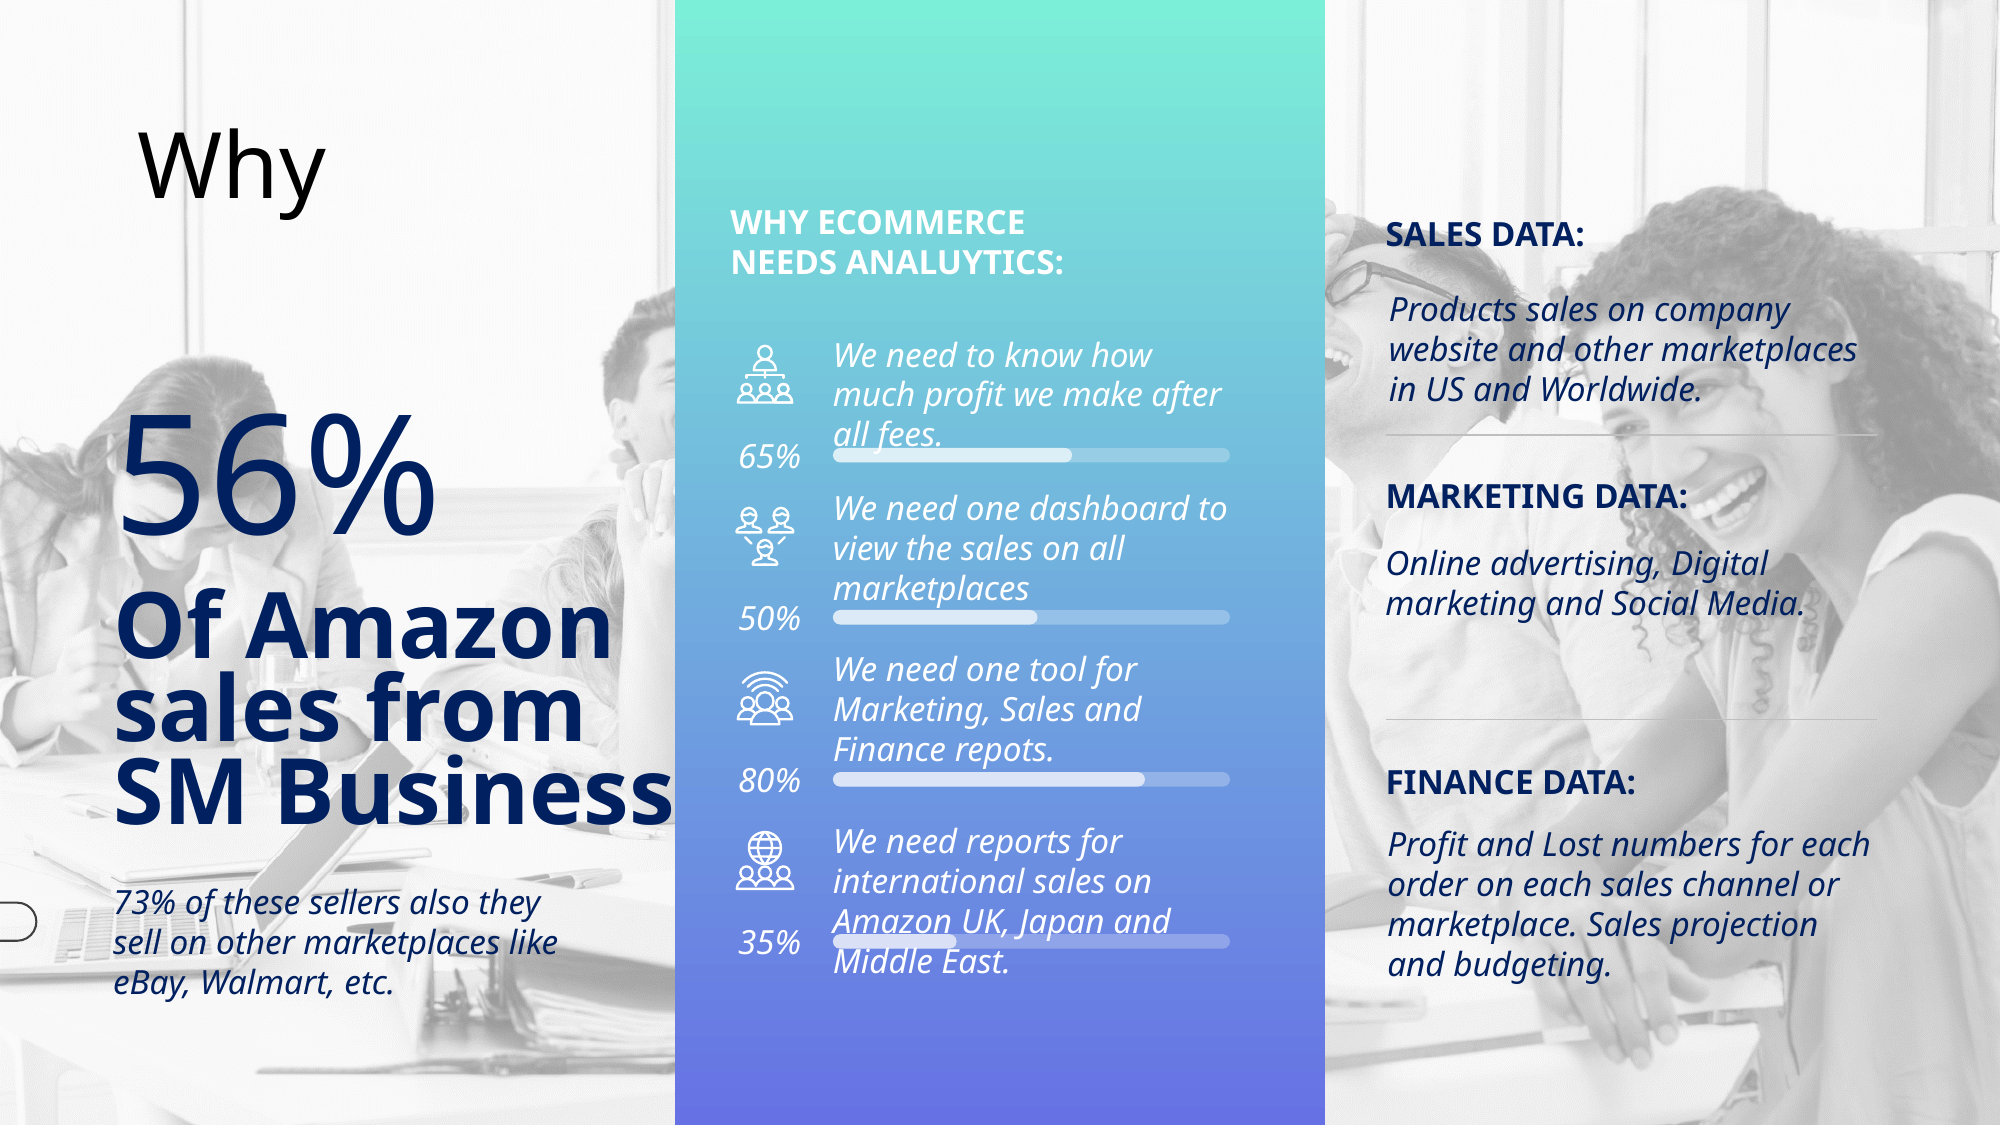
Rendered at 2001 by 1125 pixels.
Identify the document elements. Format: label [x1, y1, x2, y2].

picture [0, 0, 2000, 1125]
text_box [736, 333, 1242, 962]
text_box [1385, 213, 1886, 986]
